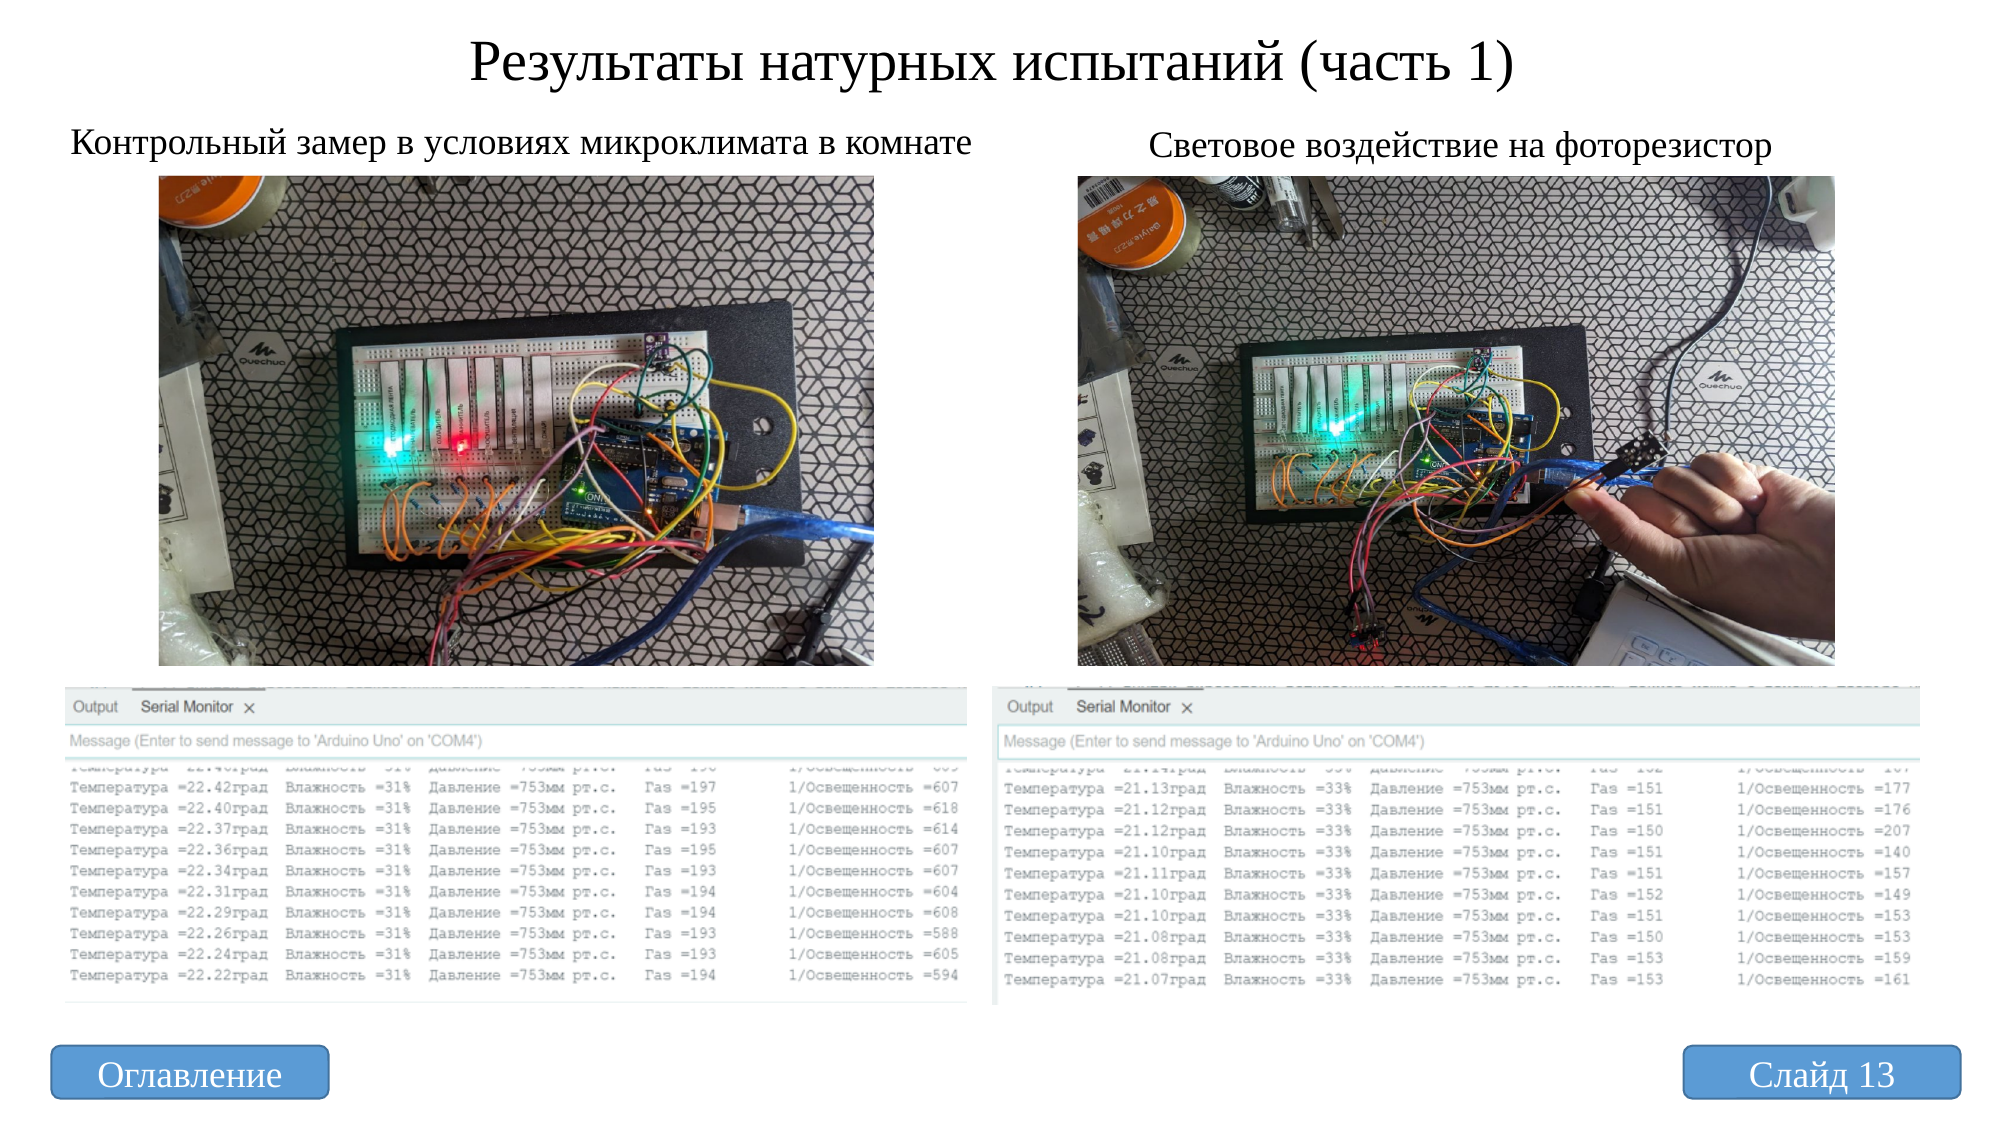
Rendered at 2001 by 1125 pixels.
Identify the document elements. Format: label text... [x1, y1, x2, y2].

title Результаты натурных испытаний (часть 1) [130, 2, 1856, 122]
text_box Световое воздействие на фоторезистор [1133, 112, 1210, 172]
text_box Контрольный замер в условиях микроклимата в комнате [762, 109, 989, 170]
picture [992, 42, 1920, 1005]
text_box Контрольный замер в условиях микроклимата в комнате [55, 109, 270, 170]
text_box Оглавление [50, 1044, 330, 1100]
text_box Слайд 13 [1682, 1044, 1962, 1100]
picture [65, 63, 968, 1003]
text_box Световое воздействие на фоторезистор [1701, 112, 1789, 172]
